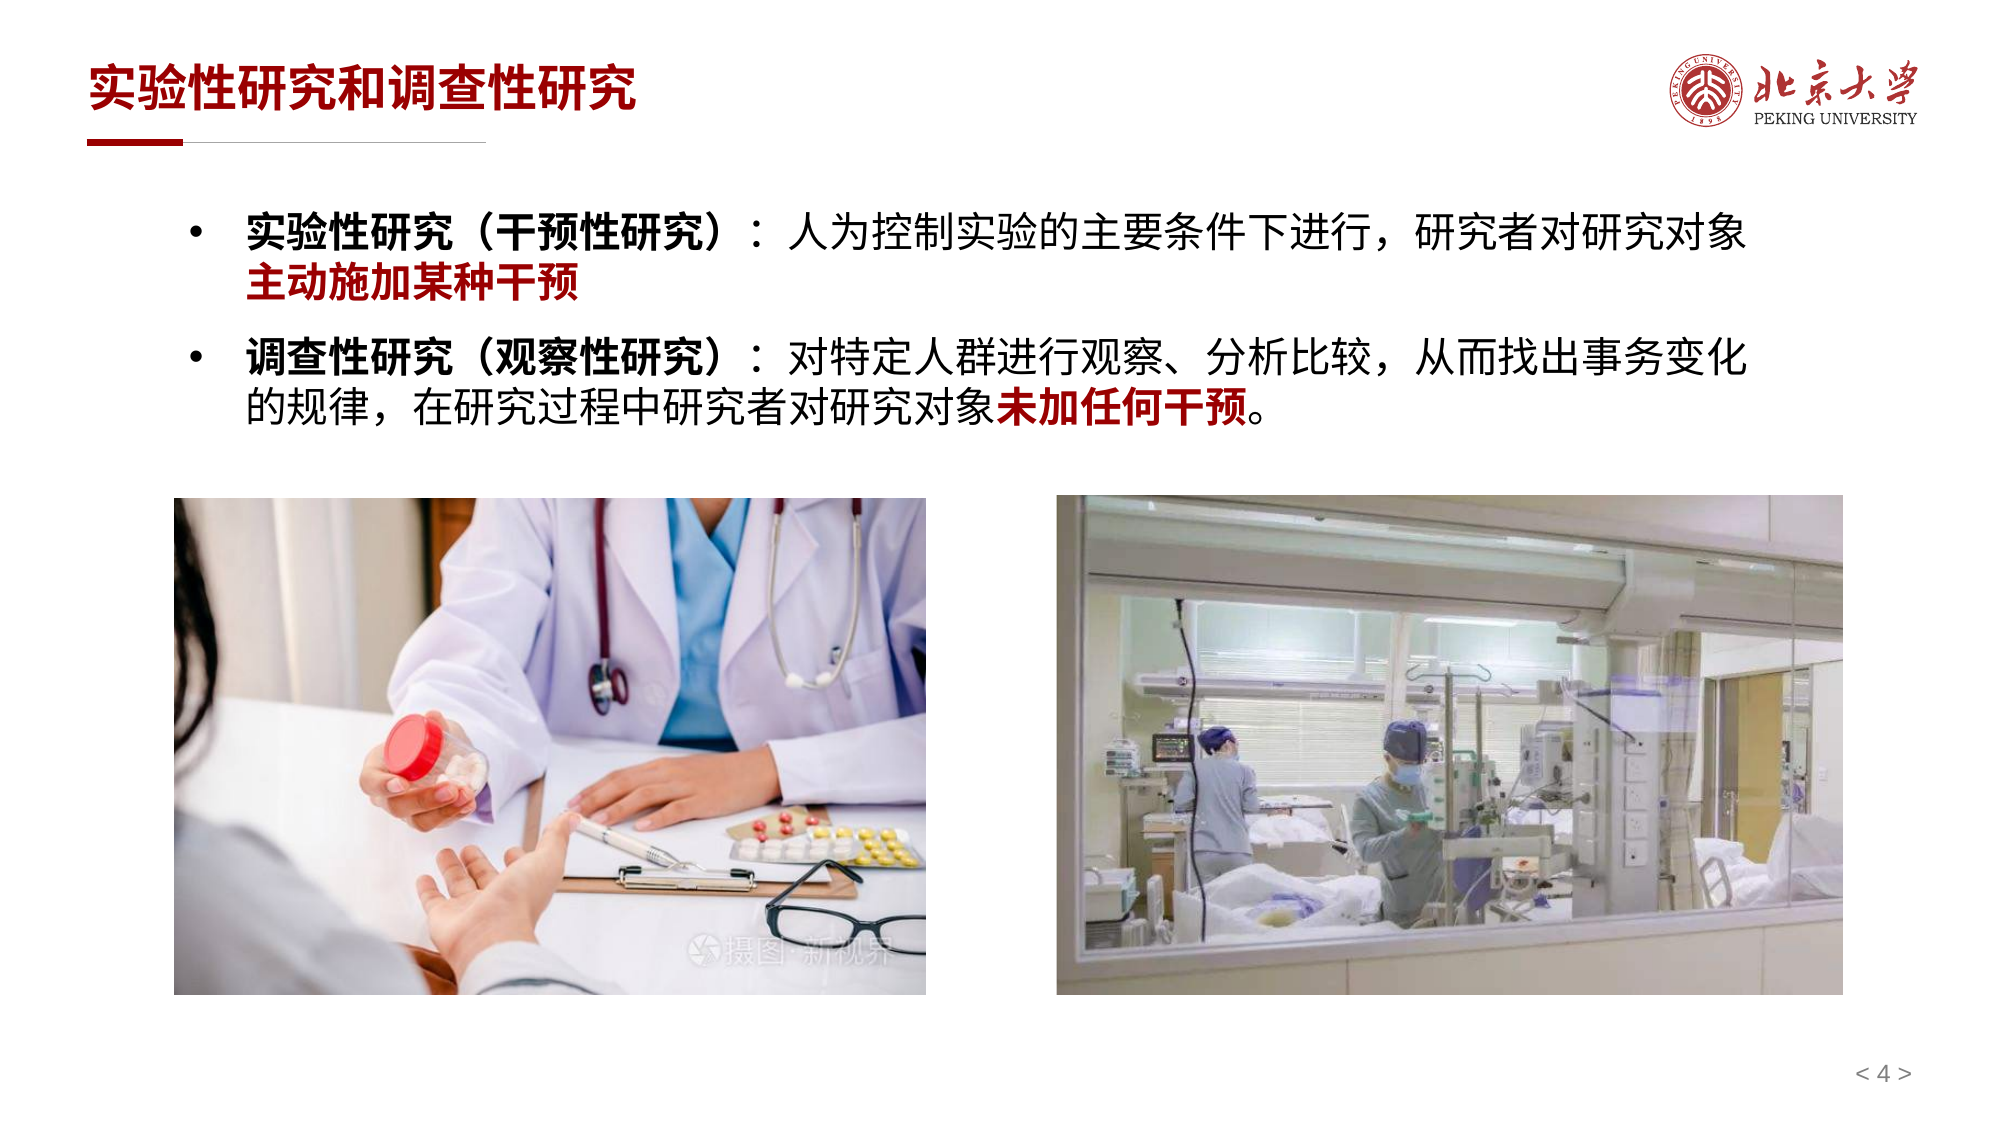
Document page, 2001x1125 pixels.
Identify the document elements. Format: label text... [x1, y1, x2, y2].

text_box 实验性研究（干预性研究）：人为控制实验的主要条件下进行，研究者对研究对象主动施加某种干预 调查性研究（观察性研究）：对特定人群进行观察、分析比较，从而找出事务变化的规律，在研究过程中研究者对研究对象未加任何干预。 [174, 198, 1794, 439]
picture [1056, 495, 1843, 995]
picture [174, 498, 926, 995]
title 实验性研究和调查性研究 [72, 39, 1559, 142]
slide_number < 4 > [1477, 1048, 1928, 1097]
